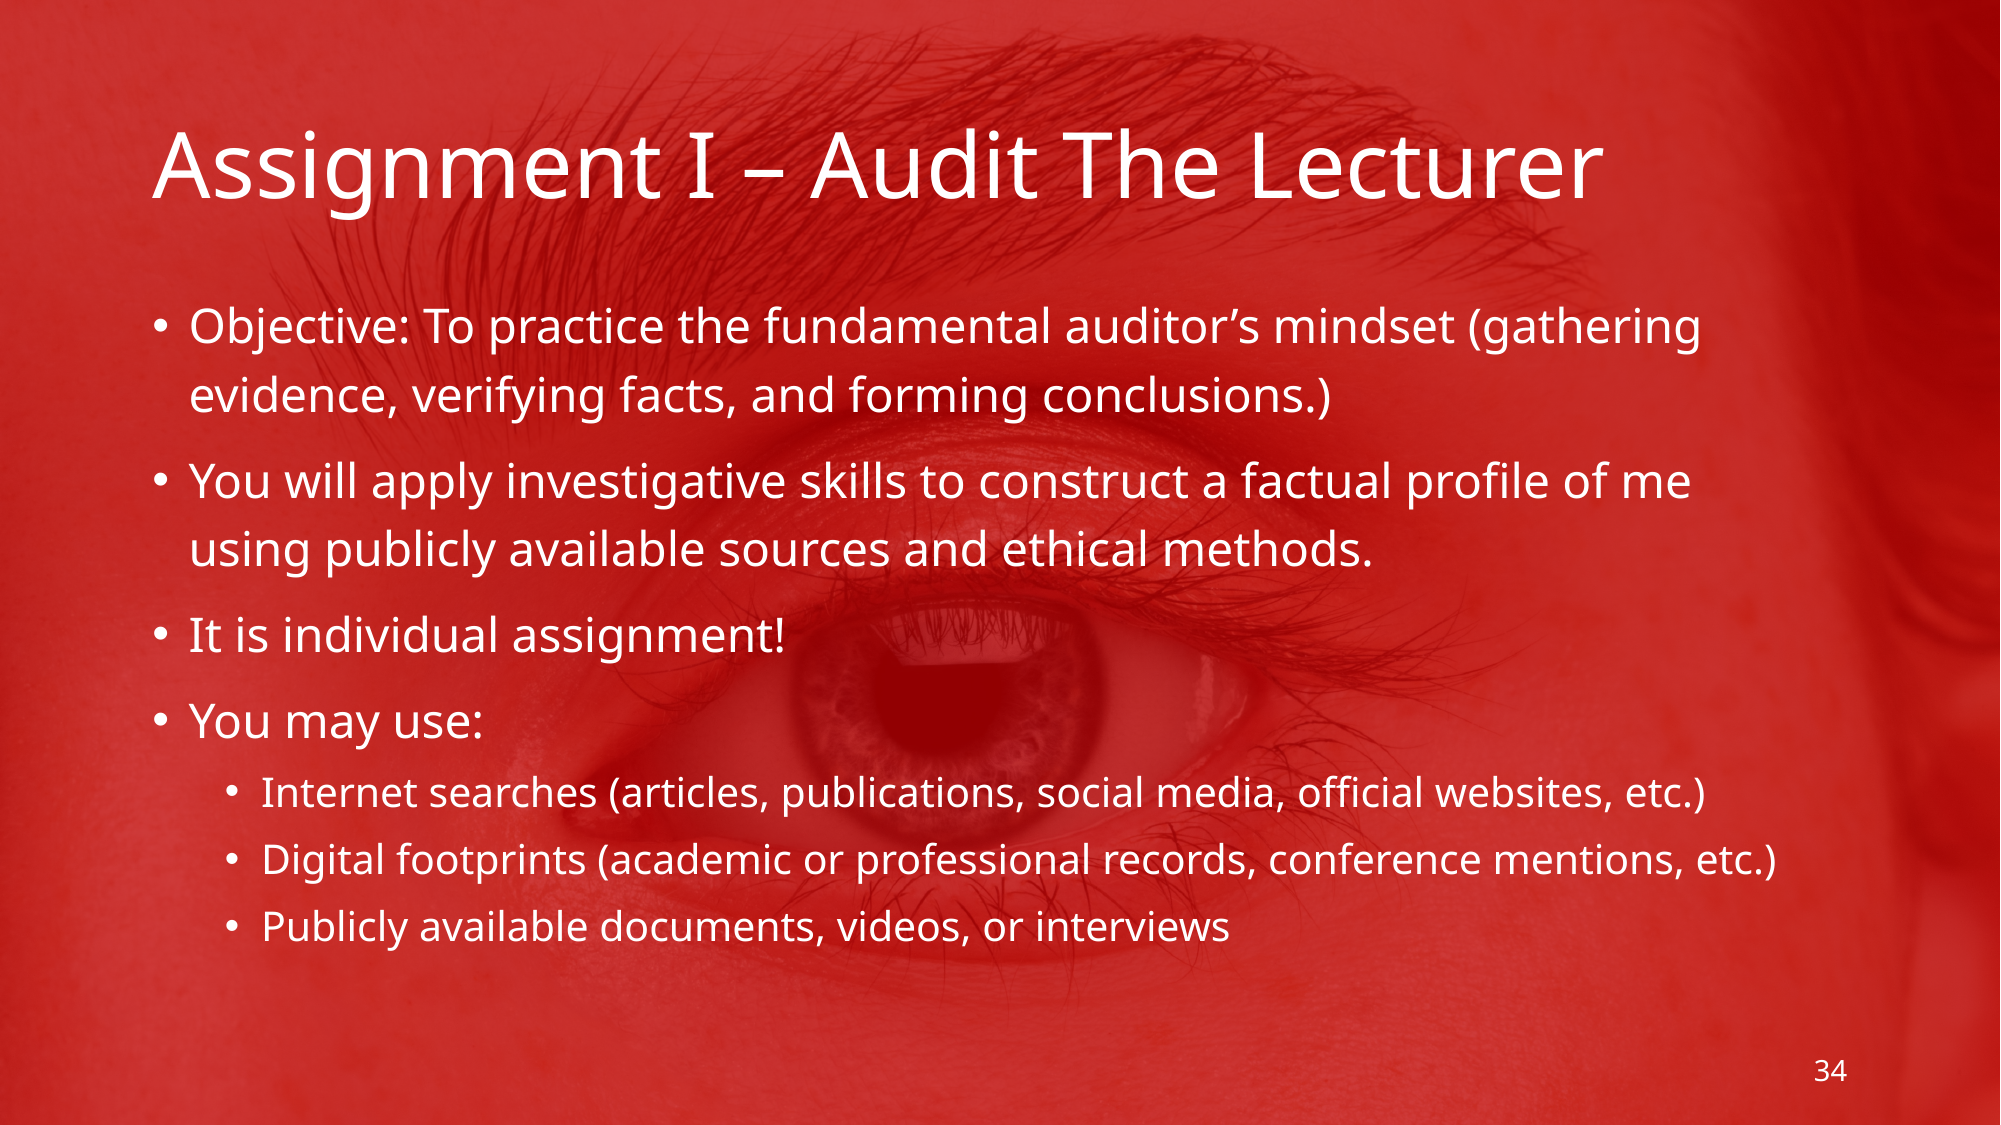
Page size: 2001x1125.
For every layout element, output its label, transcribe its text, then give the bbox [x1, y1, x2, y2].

list Objective: To practice the fundamental auditor’s mindset (gathering evidence, verifying facts, and forming conclusions.) You will apply investigative skills to construct a factual profile of me using publicly available sources and ethical methods. It is individual assignment! You may use: Internet searches (articles, publications, social media, official websites, etc.) Digital footprints (academic or professional records, conference mentions, etc.) Publicly available documents, videos, or interviews [137, 277, 1794, 987]
title Assignment I – Audit The Lecturer [137, 59, 1863, 278]
slide_number 34 [1412, 1042, 1863, 1103]
